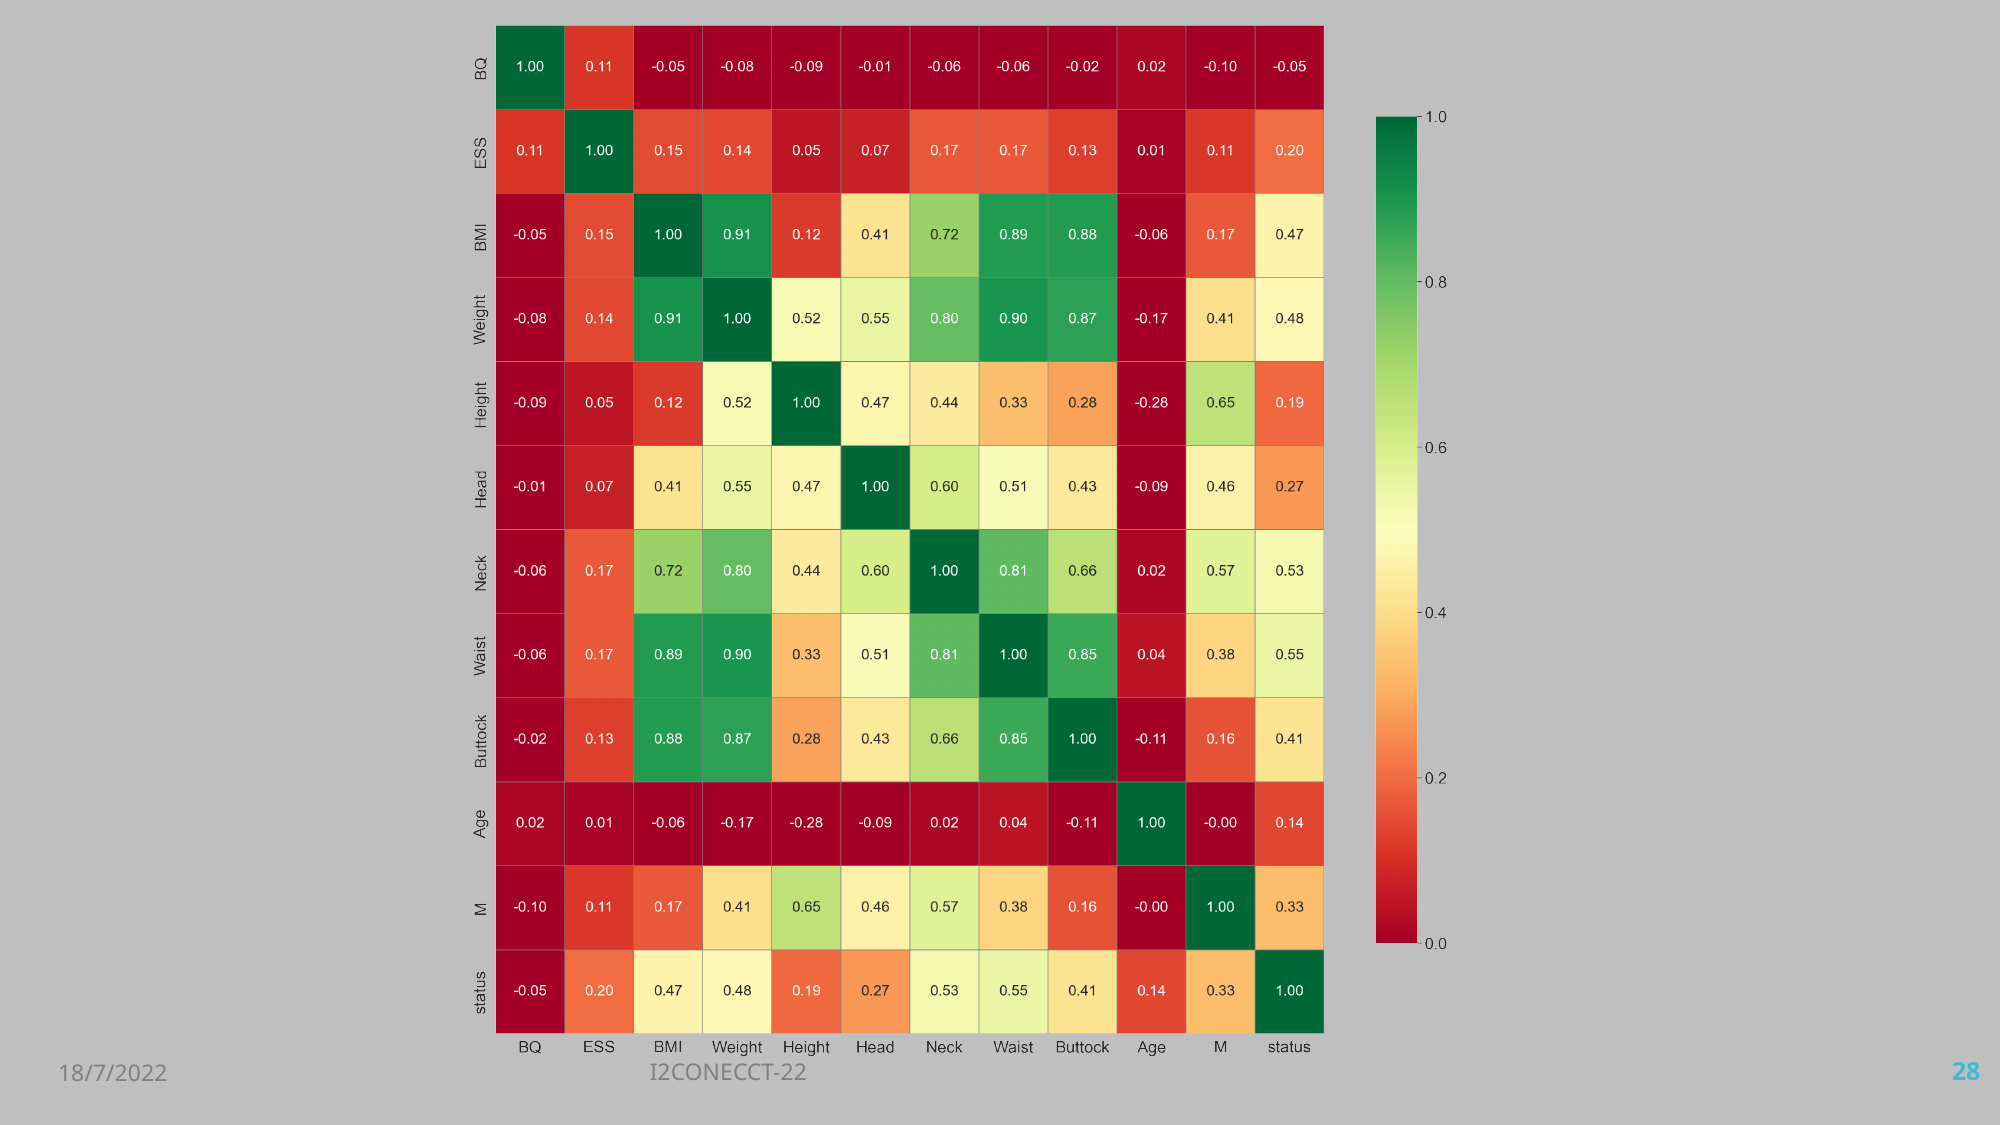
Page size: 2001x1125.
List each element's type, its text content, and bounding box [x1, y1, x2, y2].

footer I2CONECCT-22 [634, 1042, 1605, 1103]
picture [468, 19, 1452, 1062]
slide_number 28 [1744, 1042, 1996, 1103]
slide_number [43, 1042, 493, 1103]
